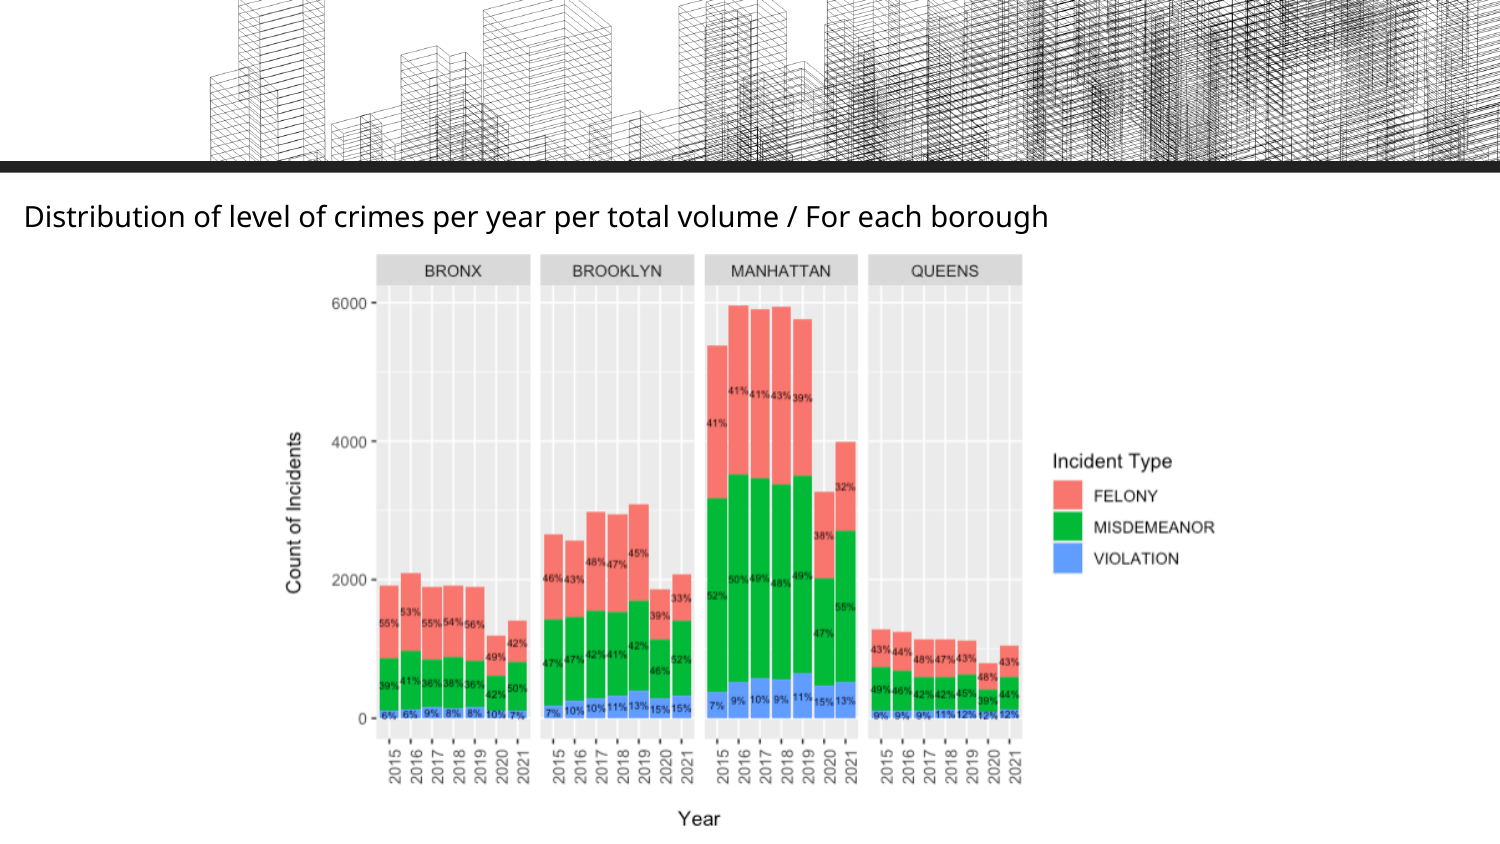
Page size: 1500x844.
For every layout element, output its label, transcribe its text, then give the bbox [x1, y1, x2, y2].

text_box Distribution of level of crimes per year per total volume / For each borough [8, 183, 1435, 249]
picture [279, 248, 1233, 837]
picture [0, 0, 1500, 161]
